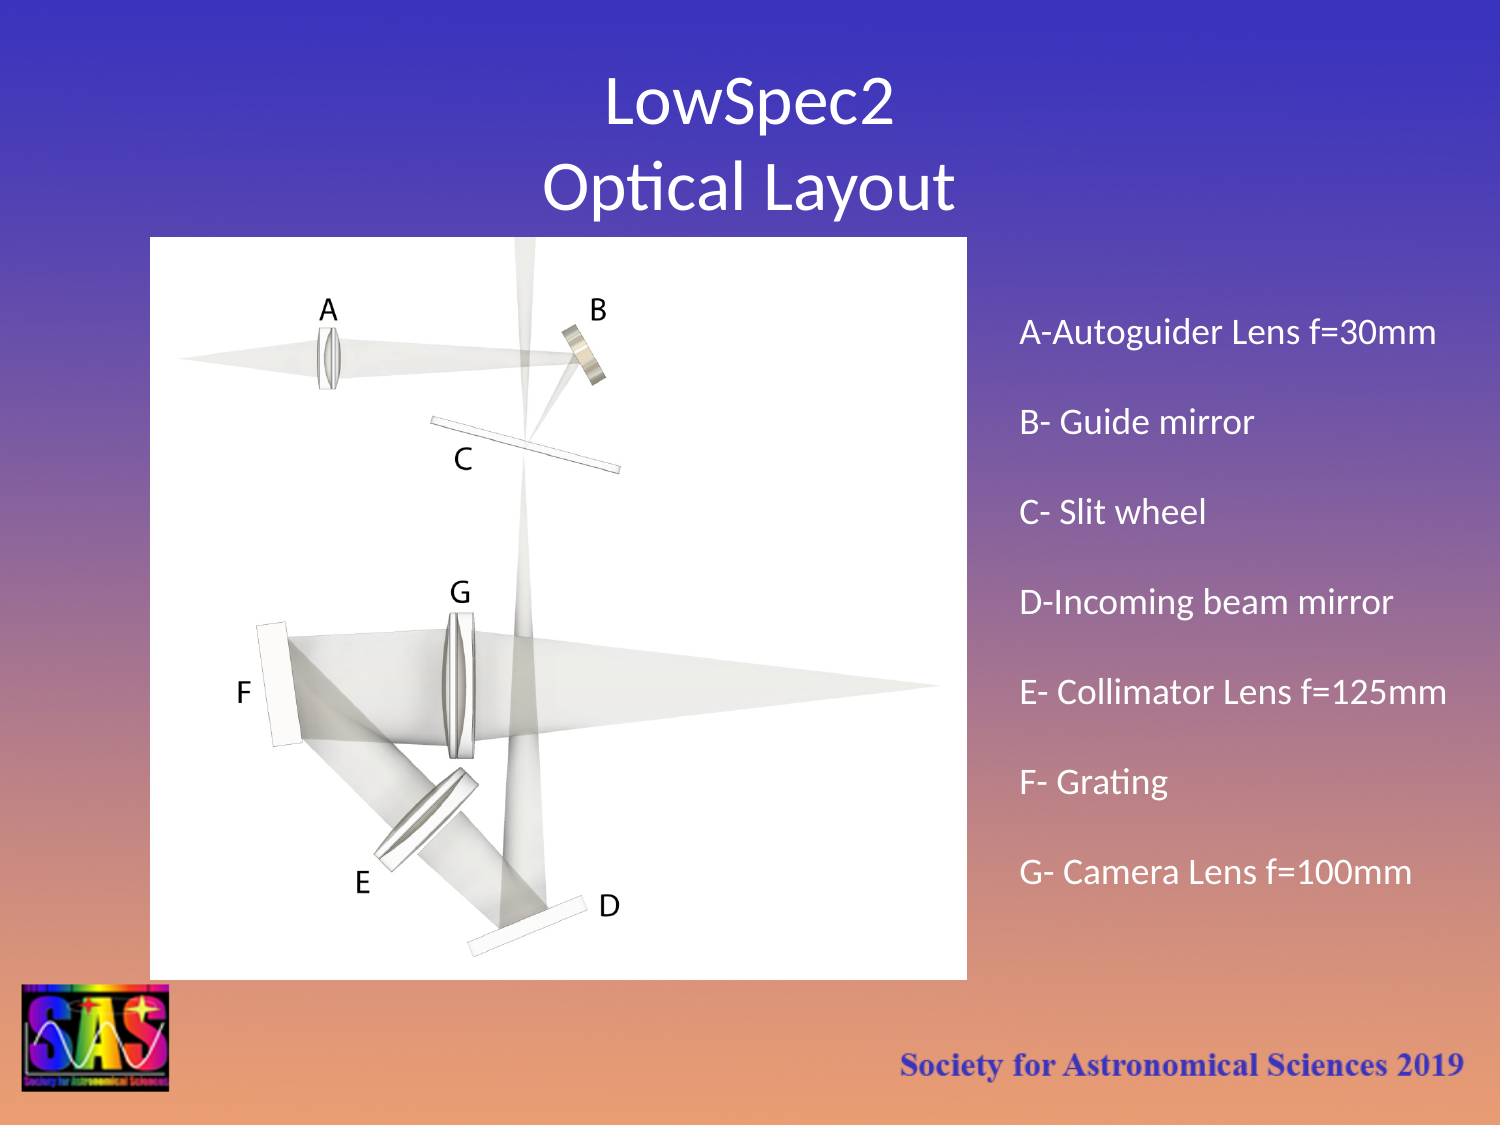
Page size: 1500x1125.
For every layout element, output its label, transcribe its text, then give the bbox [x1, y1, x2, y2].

picture [0, 0, 1500, 1125]
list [149, 237, 967, 981]
text_box A-Autoguider Lens f=30mm B- Guide mirror C- Slit wheel D-Incoming beam mirror E- Collimator Lens f=125mm F- Grating G- Camera Lens f=100mm [1004, 299, 1464, 900]
title LowSpec2 Optical Layout [75, 45, 1425, 233]
